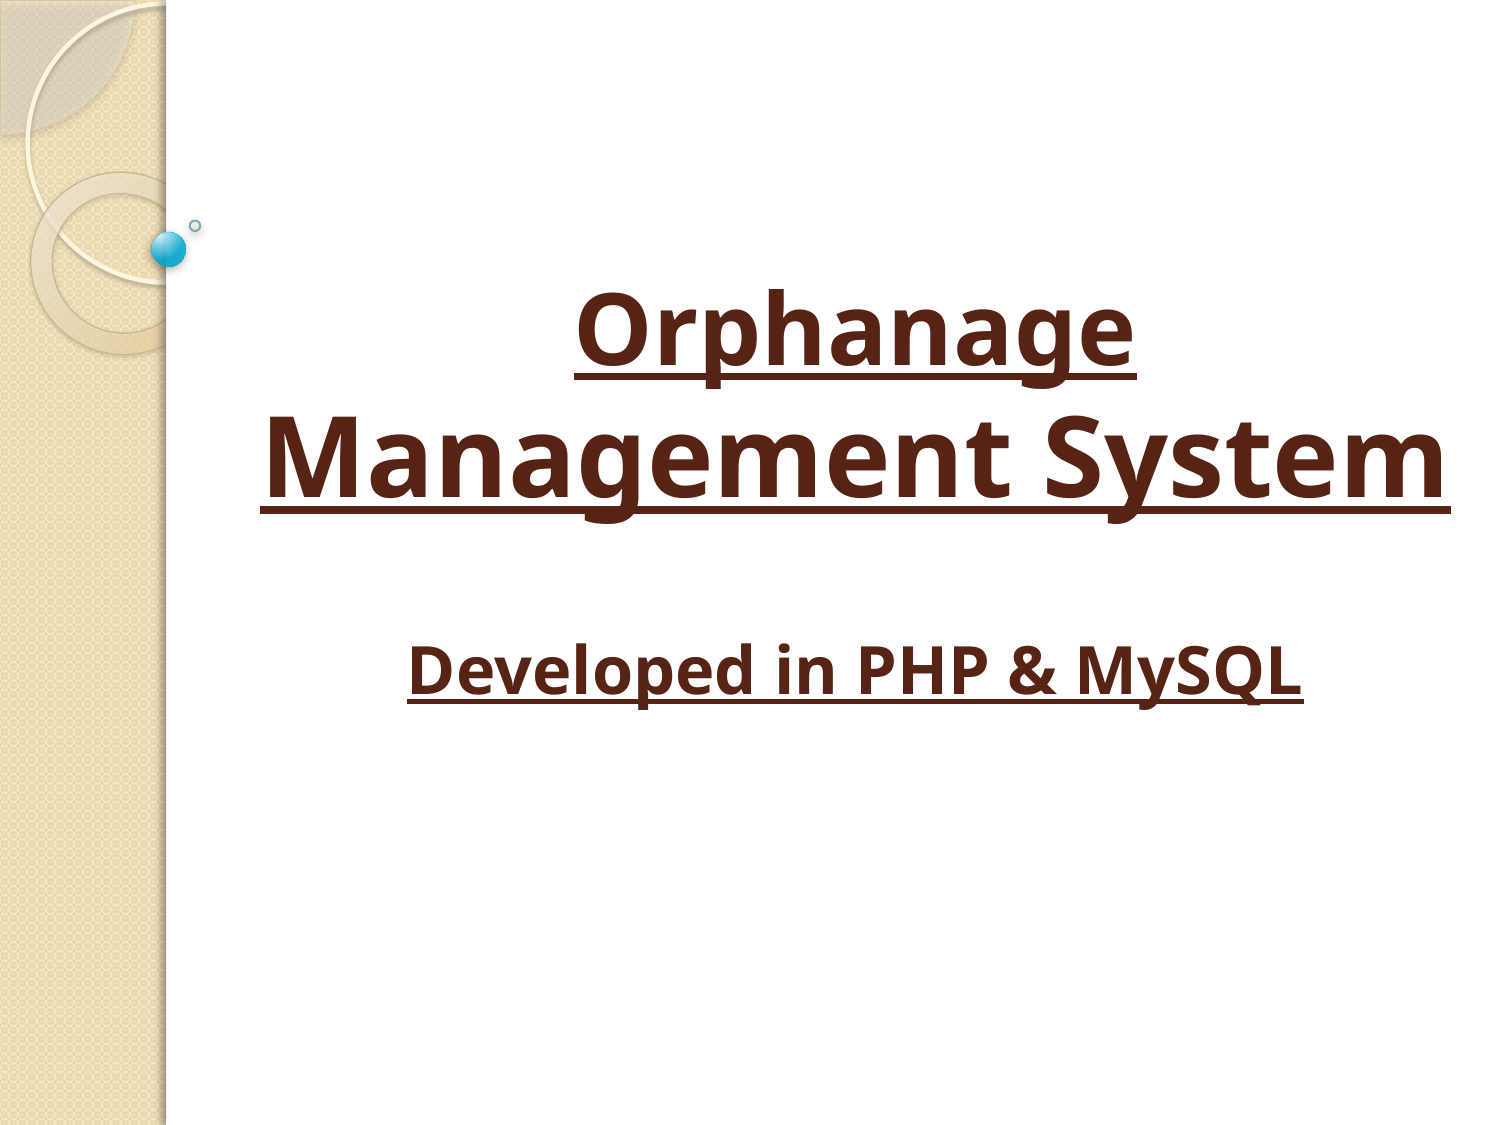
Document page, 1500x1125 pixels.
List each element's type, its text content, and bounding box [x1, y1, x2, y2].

title Orphanage Management System Developed in PHP & MySQL [164, 152, 1500, 823]
